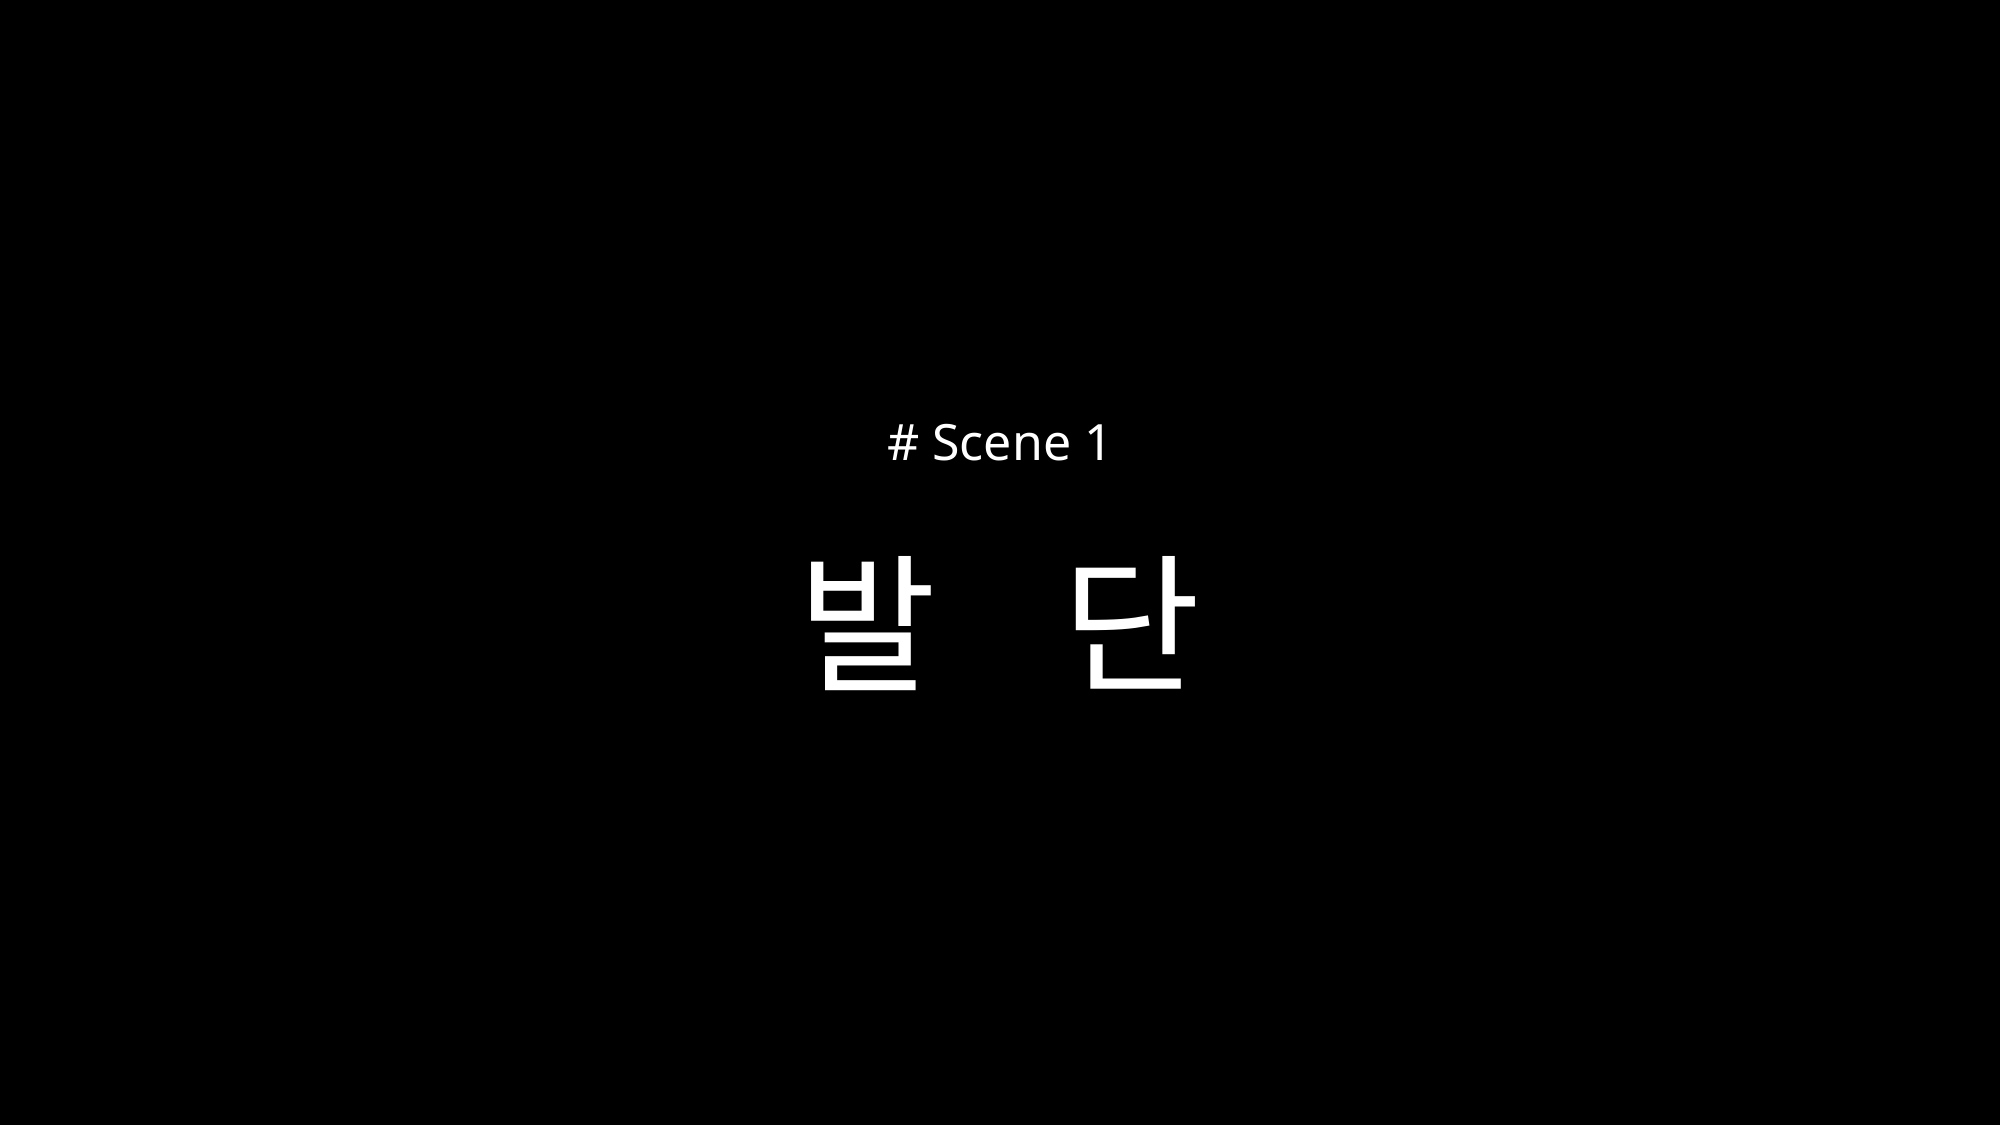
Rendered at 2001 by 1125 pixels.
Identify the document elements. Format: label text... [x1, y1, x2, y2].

text_box # Scene 1 발 단 [382, 403, 1618, 719]
